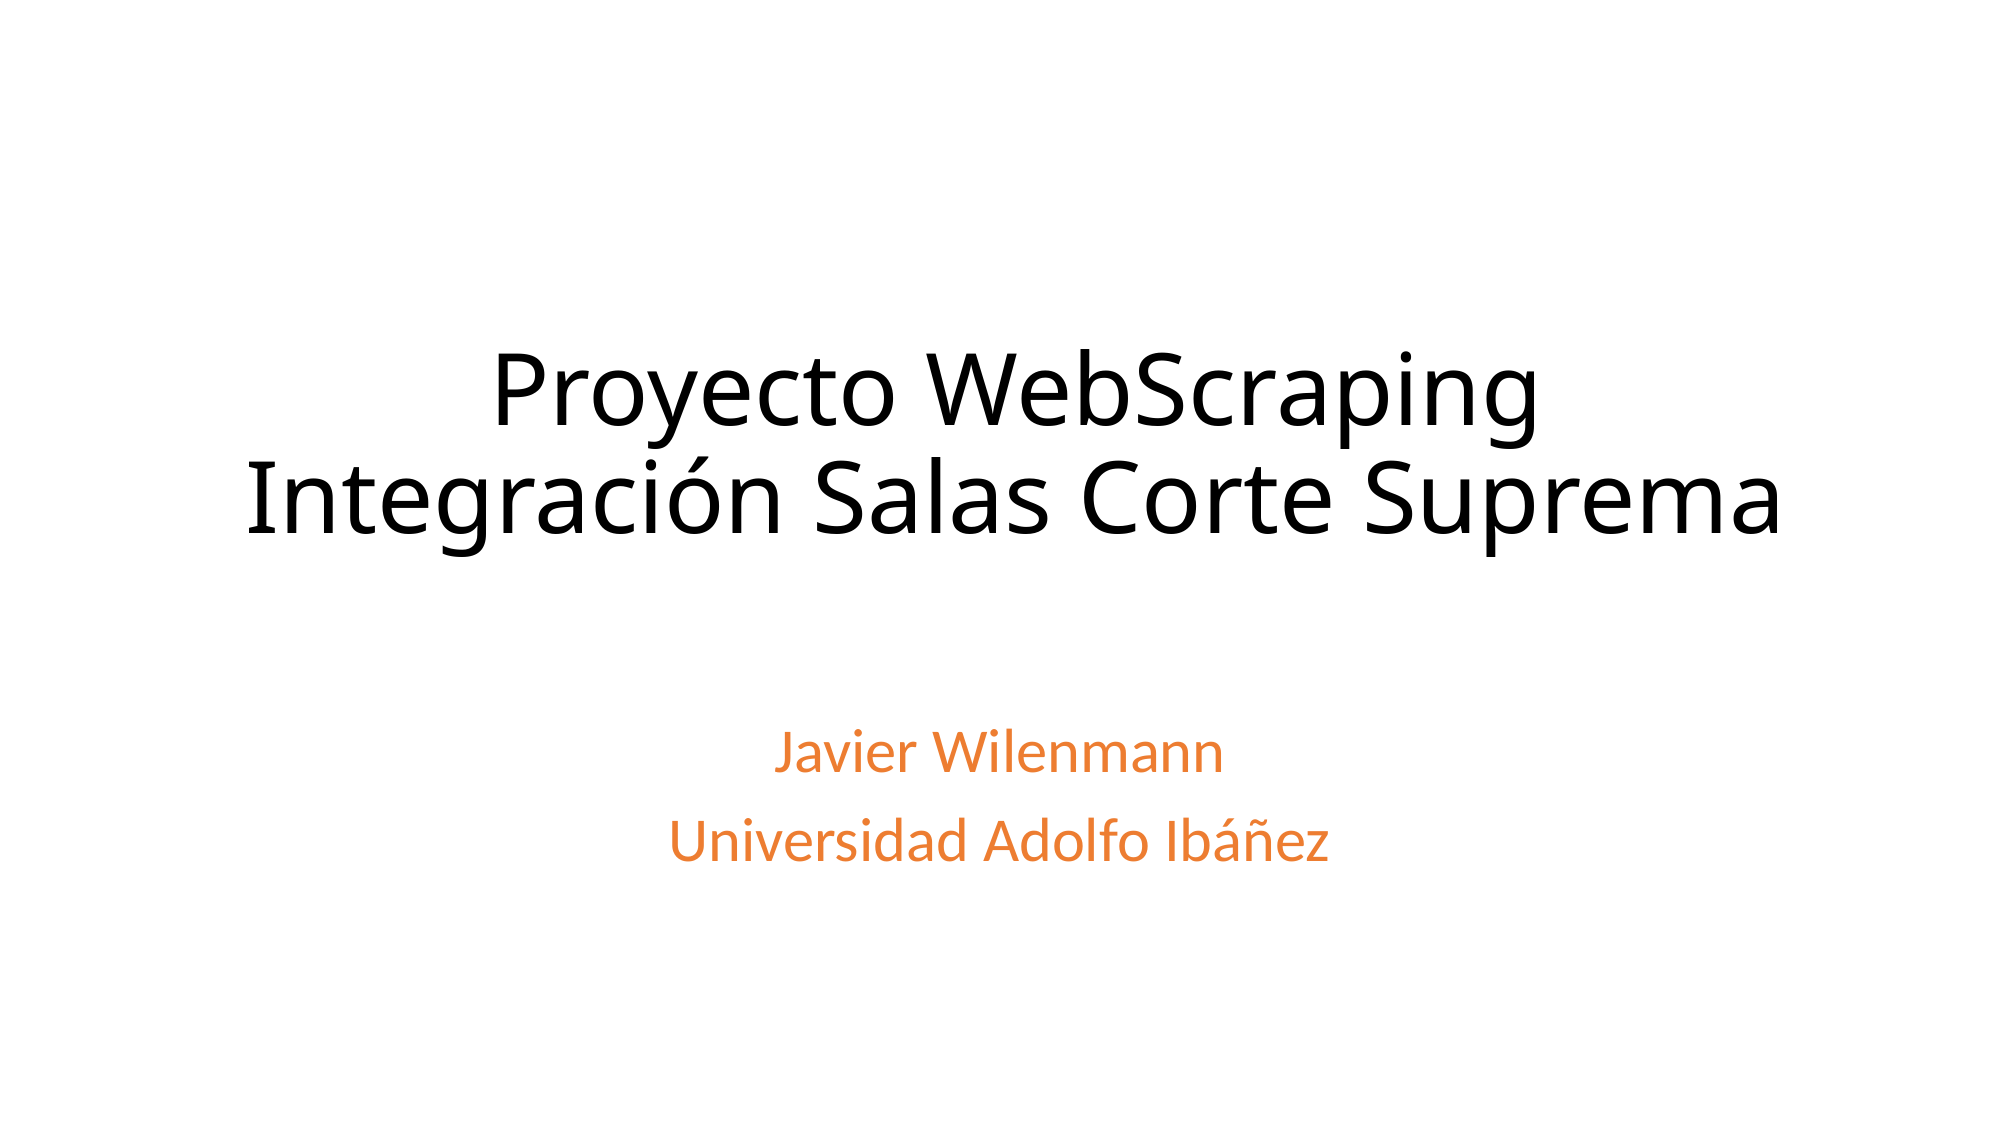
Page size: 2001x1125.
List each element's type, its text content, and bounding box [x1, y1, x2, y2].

subtitle Javier Wilenmann Universidad Adolfo Ibáñez [249, 615, 1750, 888]
title Proyecto WebScraping Integración Salas Corte Suprema [226, 253, 1806, 563]
